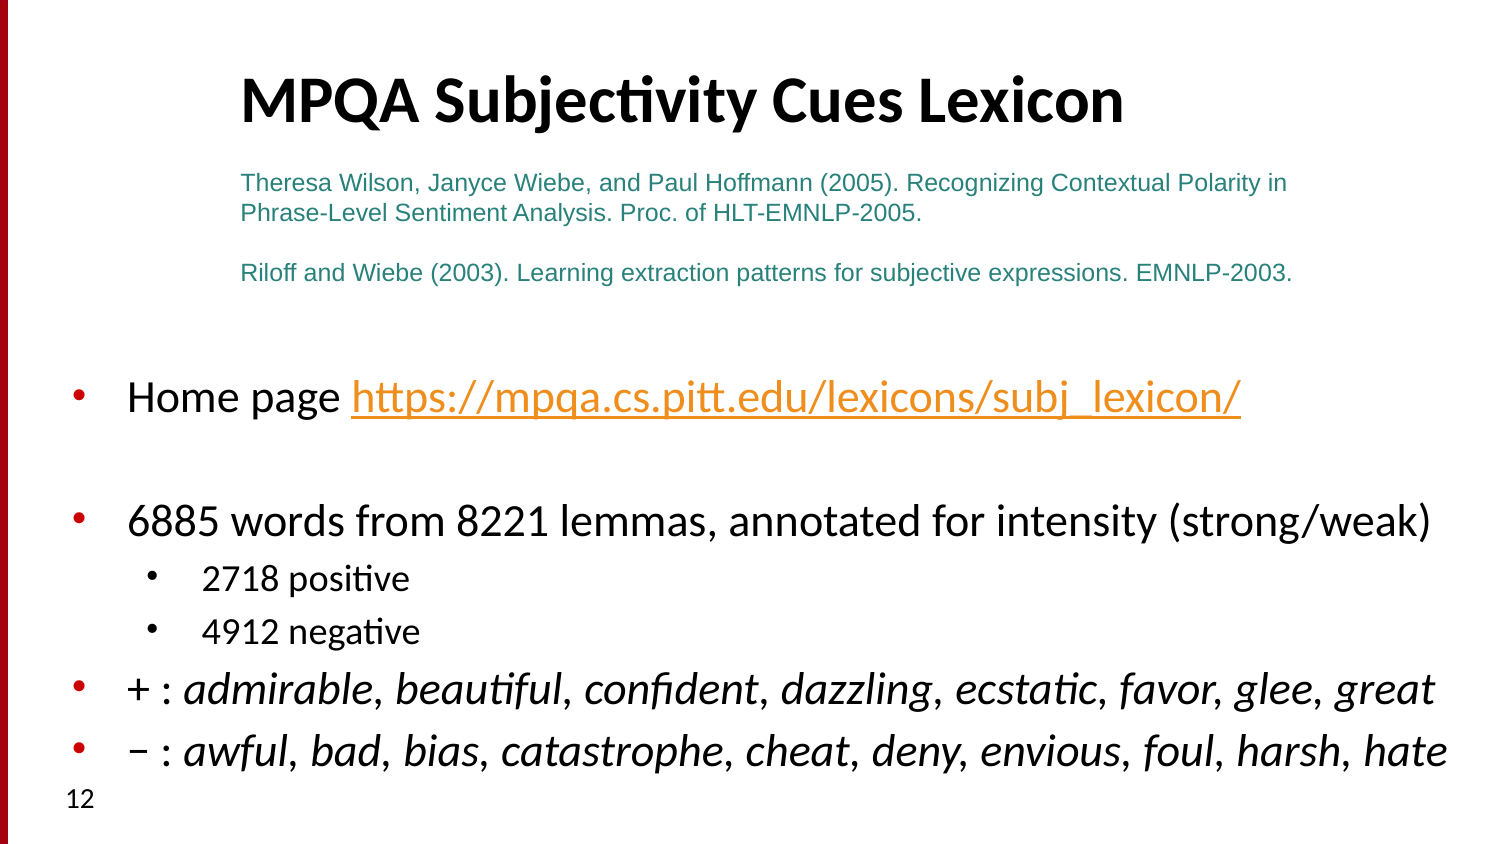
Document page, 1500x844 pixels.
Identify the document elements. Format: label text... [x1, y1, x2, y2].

list Home page https://mpqa.cs.pitt.edu/lexicons/subj_lexicon/ 6885 words from 8221 lemmas, annotated for intensity (strong/weak) 2718 positive 4912 negative + : admirable, beautiful, confident, dazzling, ecstatic, favor, glee, great − : awful, bad, bias, catastrophe, cheat, deny, envious, foul, harsh, hate [37, 359, 1475, 840]
title MPQA Subjectivity Cues Lexicon [225, 21, 1450, 144]
slide_number 12 [50, 771, 375, 829]
text_box Theresa Wilson, Janyce Wiebe, and Paul Hoffmann (2005). Recognizing Contextual Polarity in Phrase-Level Sentiment Analysis. Proc. of HLT-EMNLP-2005. Riloff and Wiebe (2003). Learning extraction patterns for subjective expressions. EMNLP-2003. [225, 159, 1312, 324]
